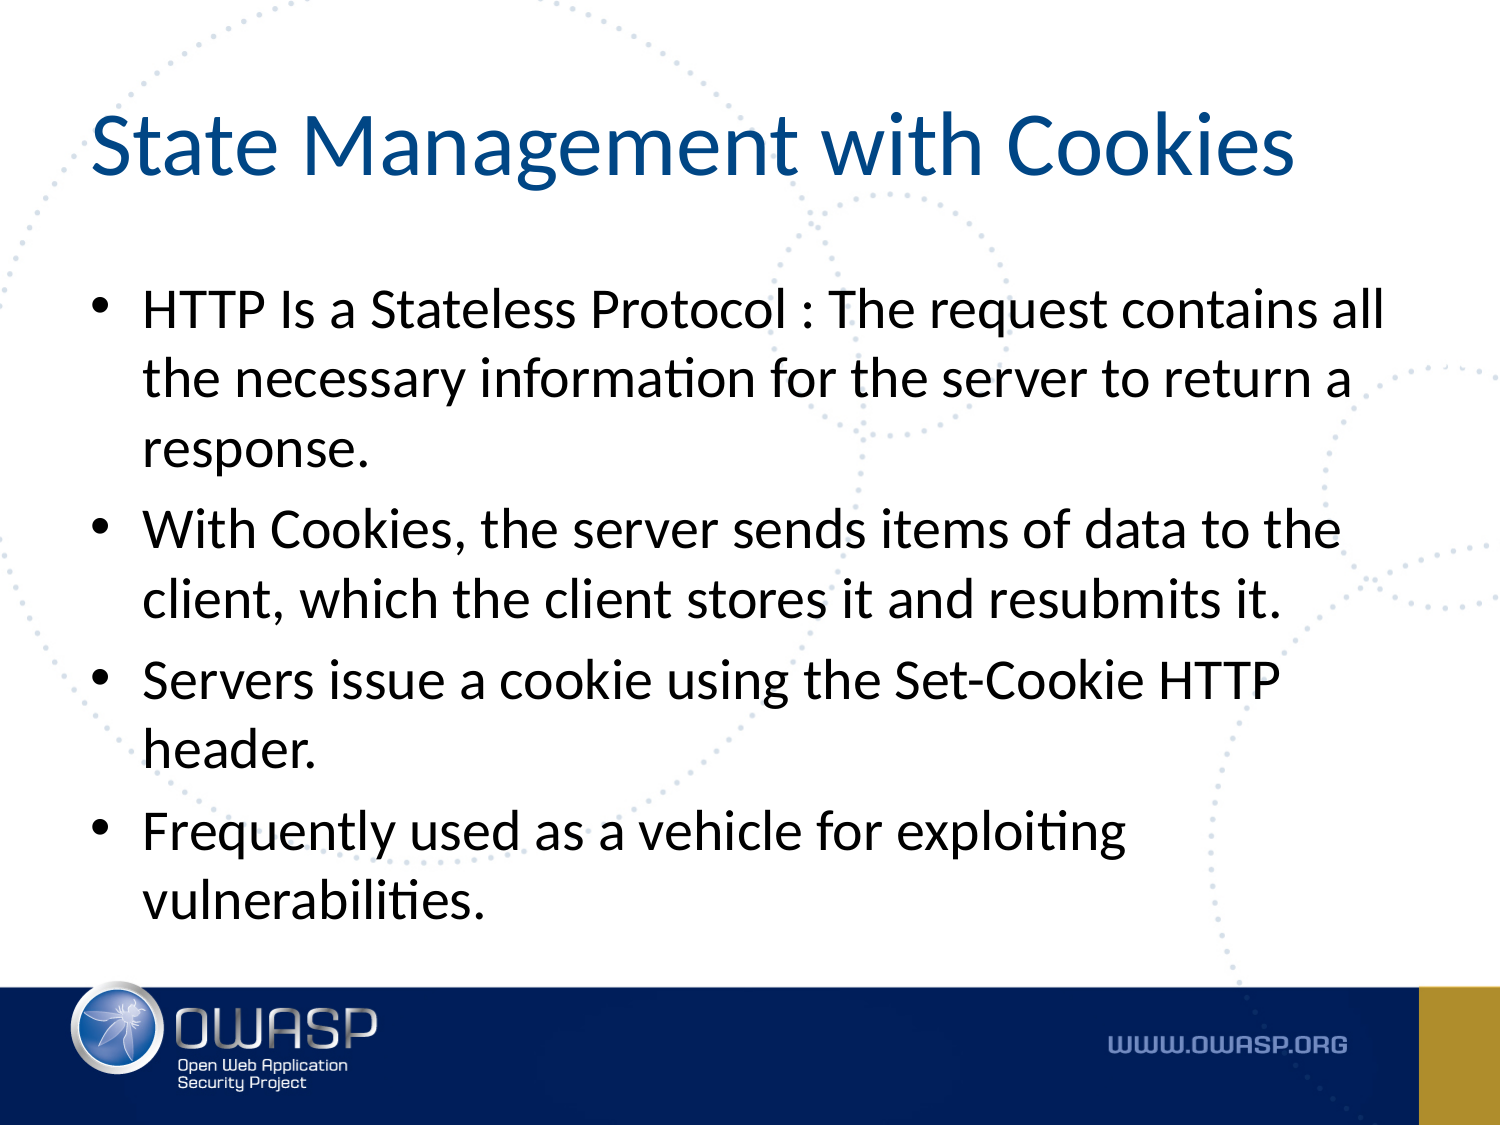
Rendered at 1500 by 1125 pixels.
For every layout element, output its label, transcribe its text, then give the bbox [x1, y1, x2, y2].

list HTTP Is a Stateless Protocol : The request contains all the necessary information for the server to return a response. With Cookies, the server sends items of data to the client, which the client stores it and resubmits it. Servers issue a cookie using the Set-Cookie HTTP header. Frequently used as a vehicle for exploiting vulnerabilities. [75, 262, 1425, 940]
picture [0, 0, 1500, 1125]
title State Management with Cookies [75, 45, 1425, 233]
